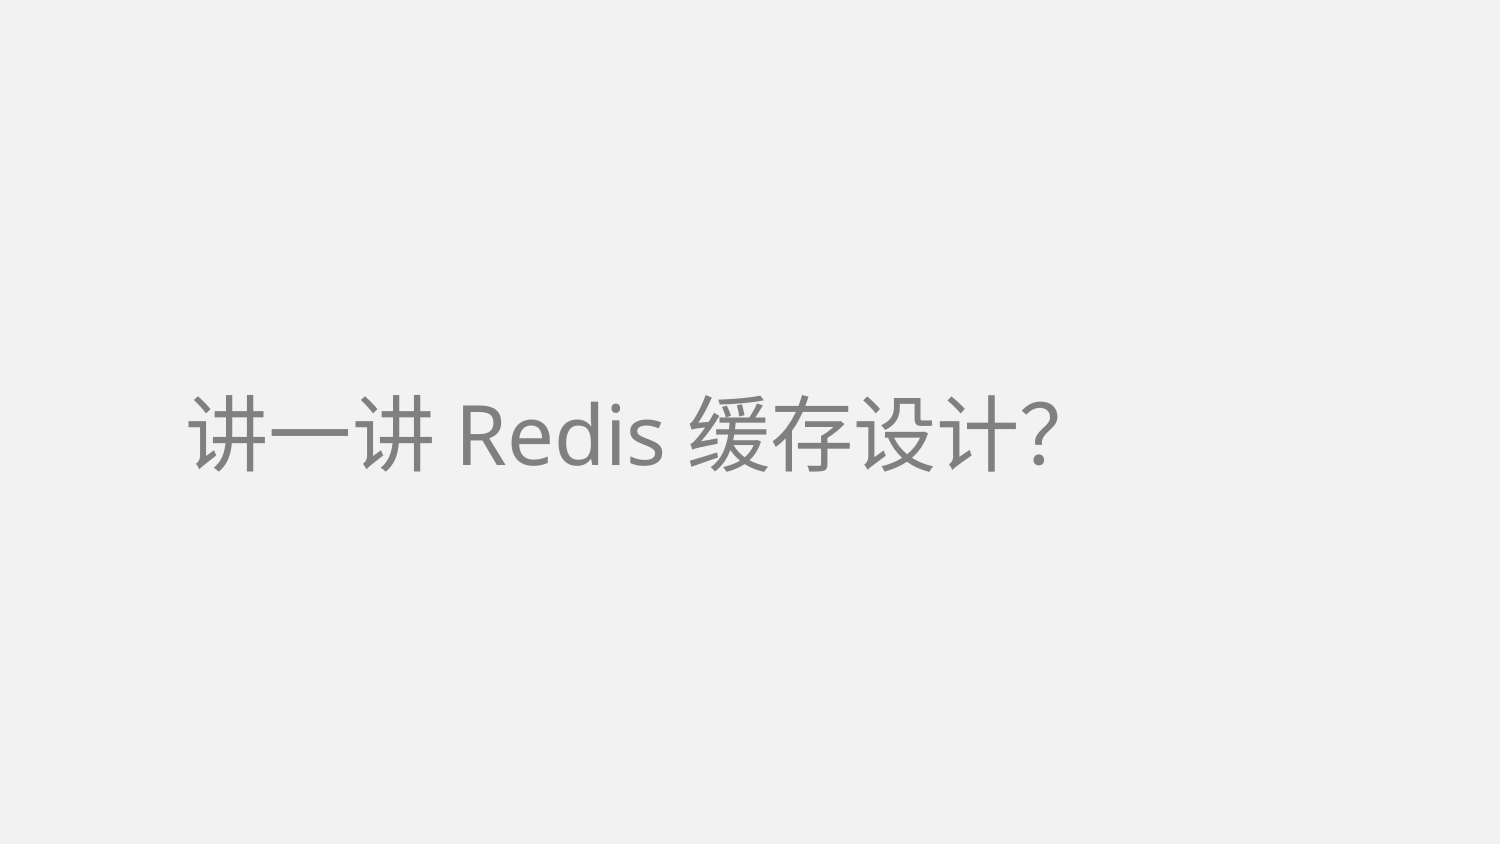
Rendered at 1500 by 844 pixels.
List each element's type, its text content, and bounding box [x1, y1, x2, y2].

text_box 讲一讲Redis缓存设计？ [171, 374, 1365, 490]
